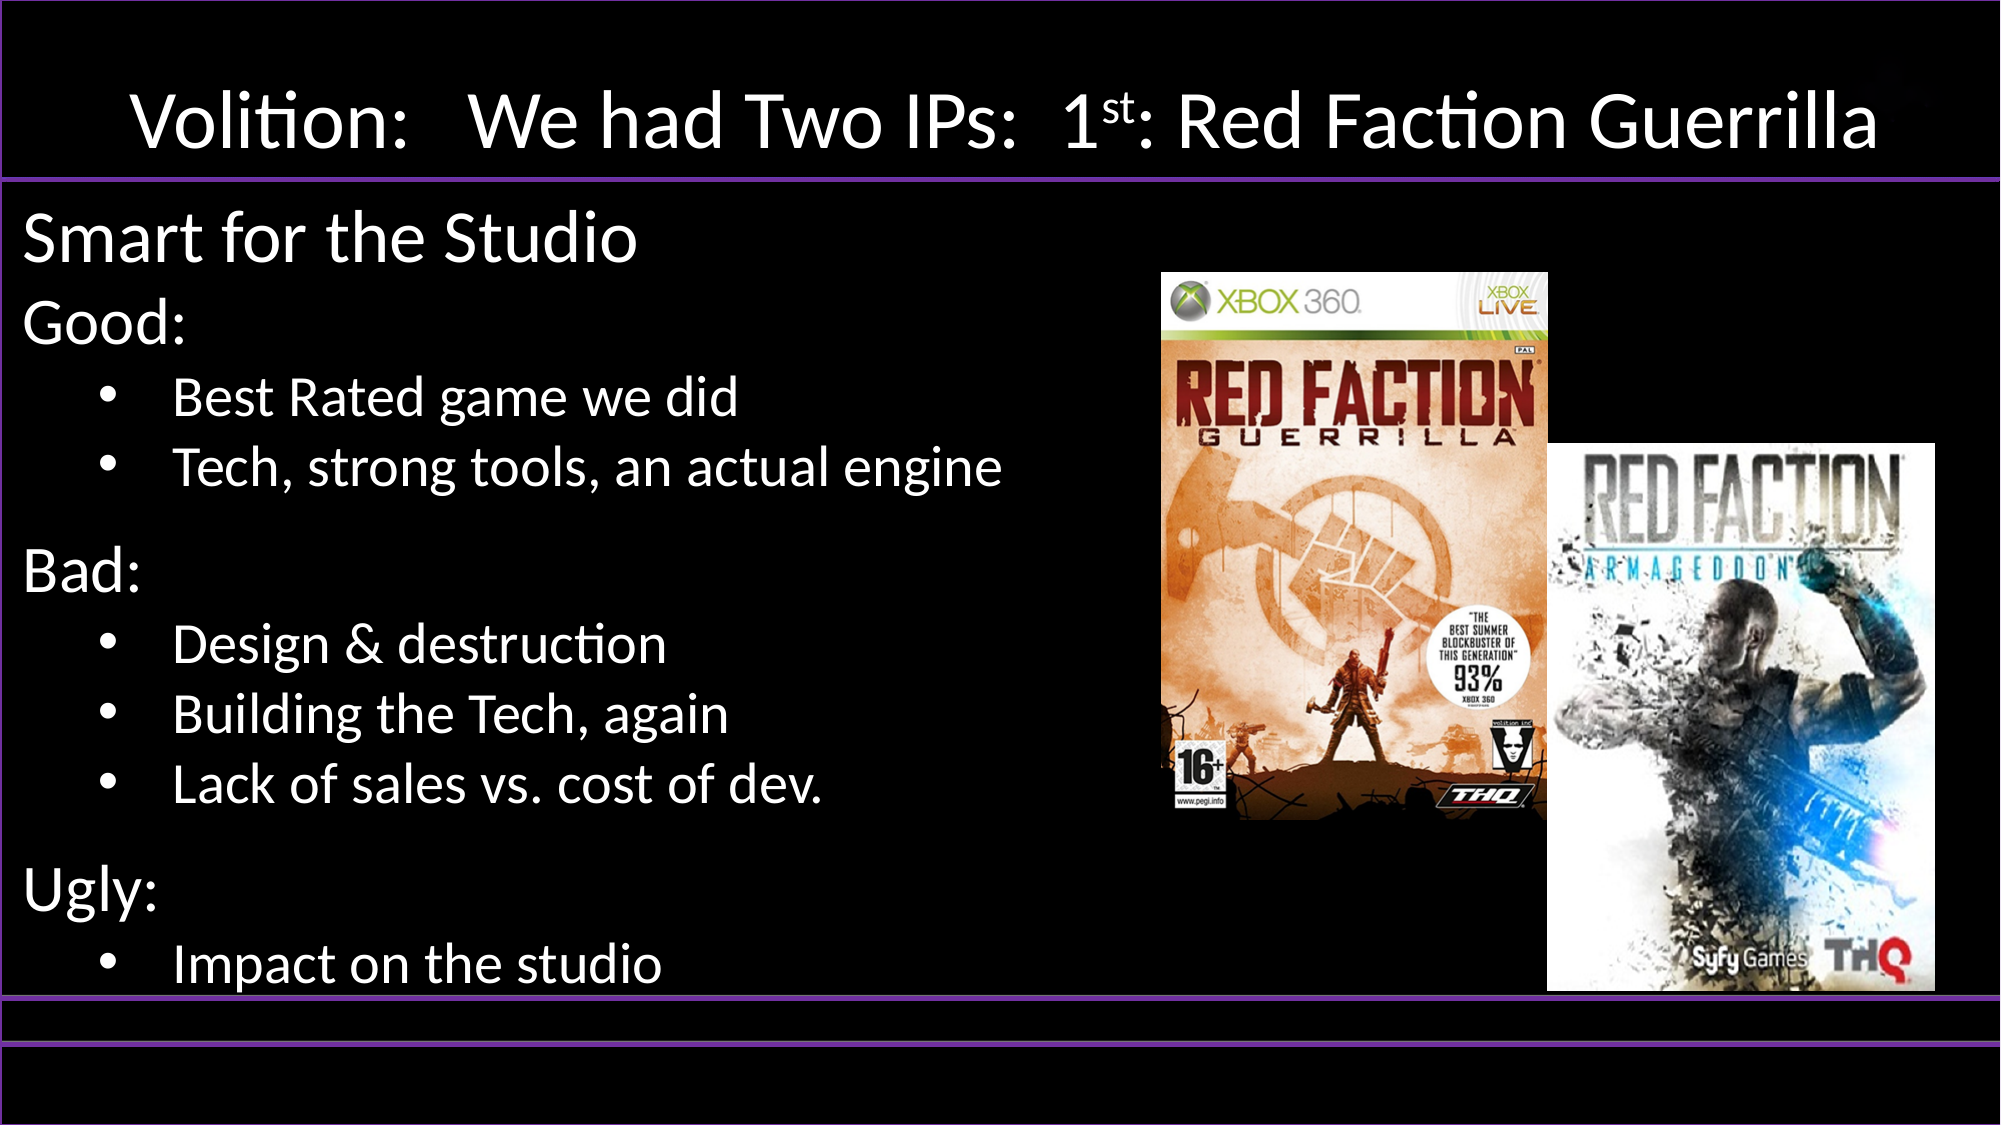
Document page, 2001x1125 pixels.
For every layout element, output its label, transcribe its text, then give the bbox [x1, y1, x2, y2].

text_box Volition: We had Two IPs: 1st: Red Faction Guerrilla [114, 58, 1897, 273]
text_box Smart for the Studio Good: Best Rated game we did Tech, strong tools, an actual engine Bad: Design & destruction Building the Tech, again Lack of sales vs. cost of dev. Ugly: Impact on the studio [8, 999, 1020, 1003]
picture [0, 0, 2001, 1125]
text_box Smart for the Studio Good: Best Rated game we did Tech, strong tools, an actual engine Bad: Design & destruction Building the Tech, again Lack of sales vs. cost of dev. Ugly: Impact on the studio [8, 180, 1020, 998]
